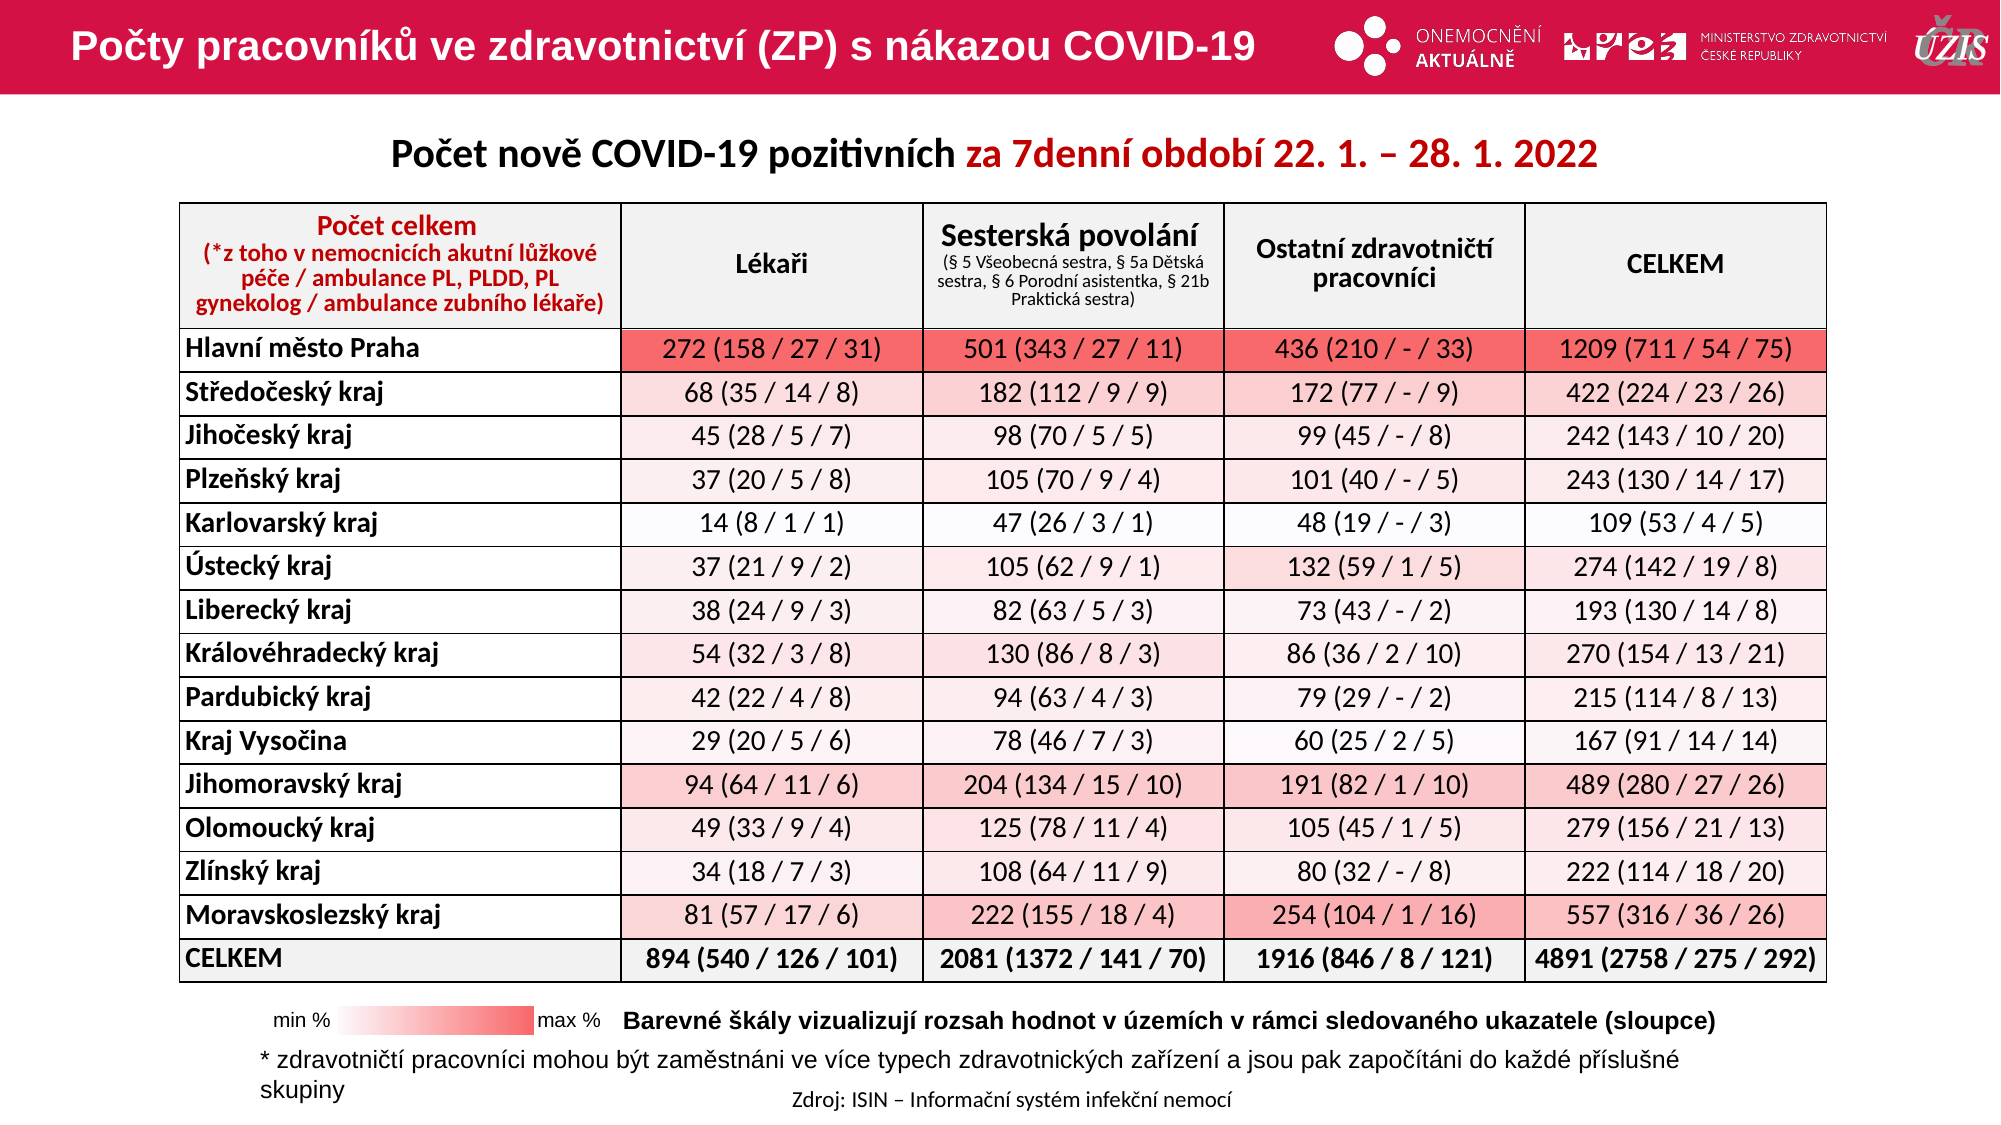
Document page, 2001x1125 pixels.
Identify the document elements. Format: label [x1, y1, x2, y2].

table_cell [1526, 678, 1826, 720]
table_cell [1225, 678, 1524, 720]
table_cell [924, 504, 1223, 546]
table_cell [622, 460, 922, 502]
table_cell [1225, 329, 1524, 371]
table_cell [1225, 809, 1524, 851]
table_cell [622, 417, 922, 458]
table_cell [1526, 722, 1826, 763]
table_cell [622, 591, 922, 633]
table_cell [622, 634, 922, 676]
table_cell [1225, 417, 1524, 458]
table_cell [924, 591, 1223, 633]
table_cell [1225, 722, 1524, 763]
table_cell [1526, 765, 1826, 807]
table_cell [180, 417, 620, 458]
table_cell [180, 373, 620, 415]
table_cell [924, 417, 1223, 458]
table_cell [622, 765, 922, 807]
table_cell [1225, 504, 1524, 546]
table_cell [924, 765, 1223, 807]
table_cell [1526, 896, 1826, 938]
table_cell [622, 852, 922, 894]
table_cell [1526, 809, 1826, 851]
table_cell [1526, 417, 1826, 458]
table_cell [180, 940, 620, 981]
table_cell [1526, 460, 1826, 502]
table_cell [180, 460, 620, 502]
table_cell [924, 896, 1223, 938]
table_cell [622, 940, 922, 981]
title [55, 0, 1346, 95]
table_cell [924, 373, 1223, 415]
table_cell [1225, 547, 1524, 589]
table_cell [1526, 591, 1826, 633]
table_cell [1225, 940, 1524, 981]
table_cell [622, 504, 922, 546]
table_header [1526, 204, 1826, 328]
table_cell [180, 722, 620, 763]
table_cell [622, 373, 922, 415]
table_cell [180, 765, 620, 807]
table_header [1225, 204, 1524, 328]
table_cell [1225, 591, 1524, 633]
table_cell [180, 896, 620, 938]
table_cell [924, 722, 1223, 763]
table_cell [924, 809, 1223, 851]
table_cell [1526, 852, 1826, 894]
table_cell [924, 678, 1223, 720]
picture [1563, 31, 1888, 60]
picture [1346, 16, 1542, 76]
table_cell [1526, 329, 1826, 371]
table_cell [180, 852, 620, 894]
table_cell [180, 504, 620, 546]
table_cell [622, 547, 922, 589]
table_cell [924, 460, 1223, 502]
table_cell [180, 809, 620, 851]
table_header [622, 204, 922, 328]
table_cell [924, 634, 1223, 676]
table_header [924, 204, 1223, 328]
table_cell [180, 678, 620, 720]
table_cell [622, 722, 922, 763]
table_cell [1225, 373, 1524, 415]
picture [1915, 15, 1989, 66]
text_box [245, 997, 1785, 1120]
table_cell [1225, 765, 1524, 807]
table_cell [924, 852, 1223, 894]
table_cell [622, 678, 922, 720]
table_cell [622, 809, 922, 851]
table_cell [1225, 852, 1524, 894]
table_cell [1225, 460, 1524, 502]
table_cell [1526, 547, 1826, 589]
table_cell [180, 634, 620, 676]
table_header [180, 204, 620, 328]
table_cell [924, 329, 1223, 371]
table_cell [1526, 634, 1826, 676]
table_cell [924, 547, 1223, 589]
table_cell [180, 329, 620, 371]
table_cell [1526, 504, 1826, 546]
text_box [100, 118, 1900, 184]
table_cell [1225, 634, 1524, 676]
table_cell [622, 896, 922, 938]
table_cell [180, 547, 620, 589]
table_cell [1526, 940, 1826, 981]
table_cell [622, 329, 922, 371]
table_cell [180, 591, 620, 633]
table_cell [1225, 896, 1524, 938]
table_cell [1526, 373, 1826, 415]
table_cell [924, 940, 1223, 981]
